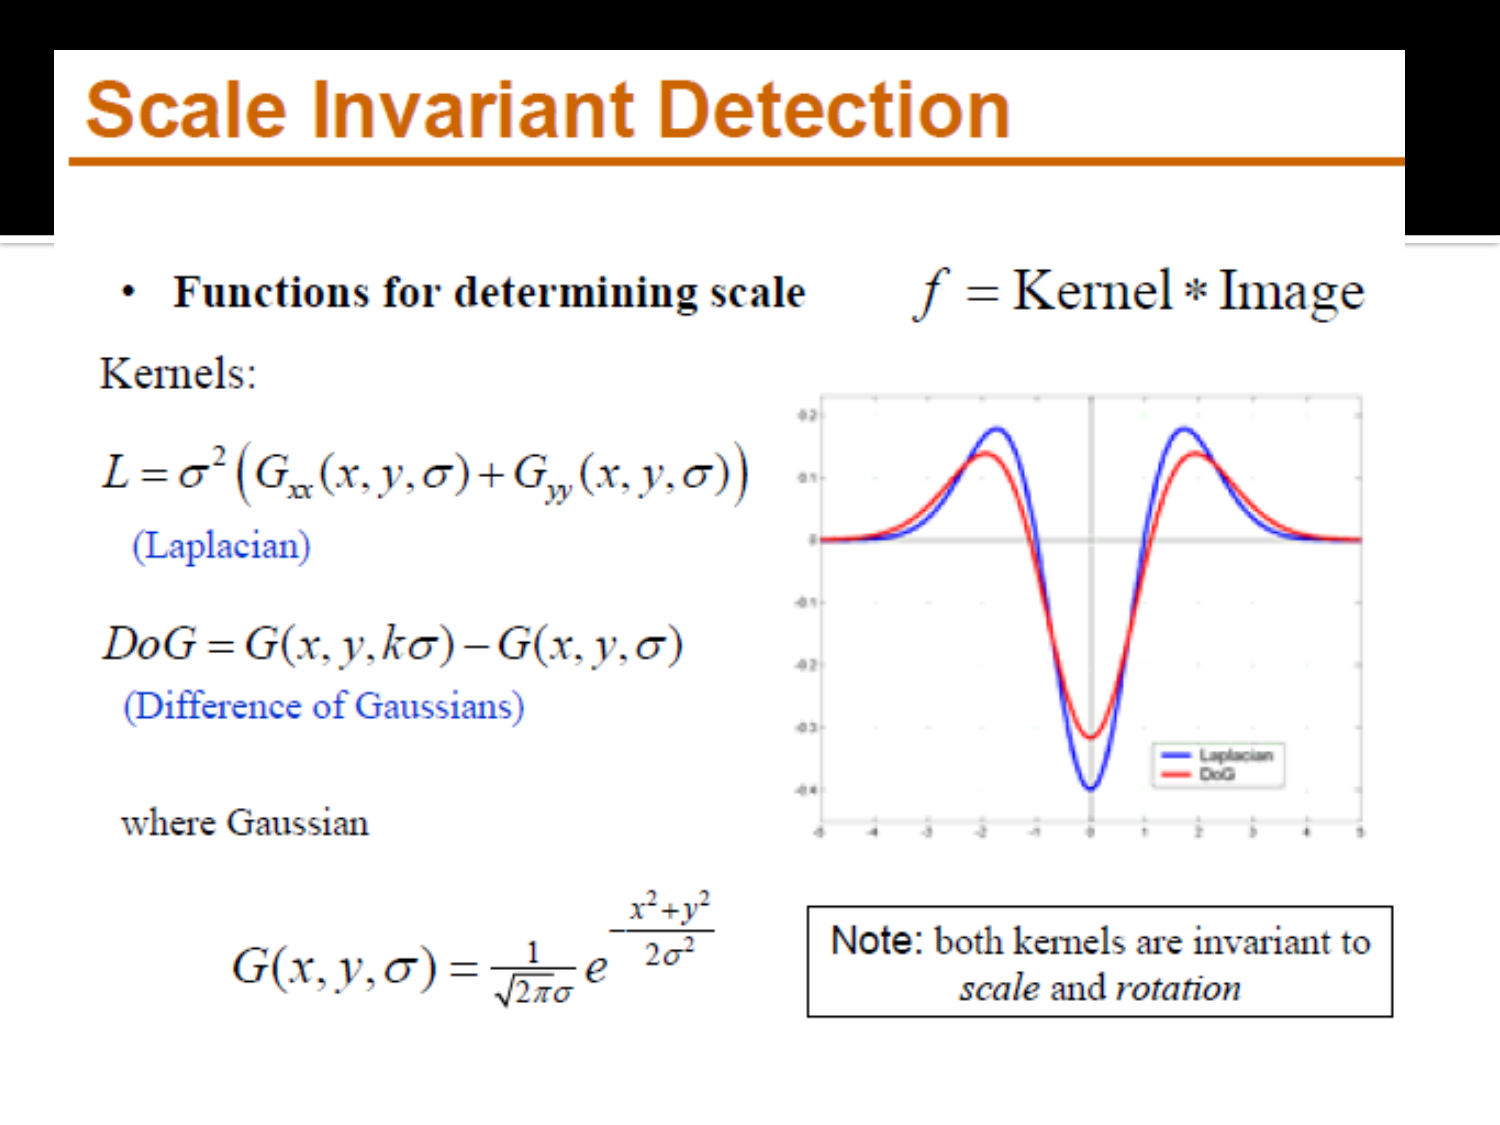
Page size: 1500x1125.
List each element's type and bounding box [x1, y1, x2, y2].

picture [54, 50, 1406, 1058]
